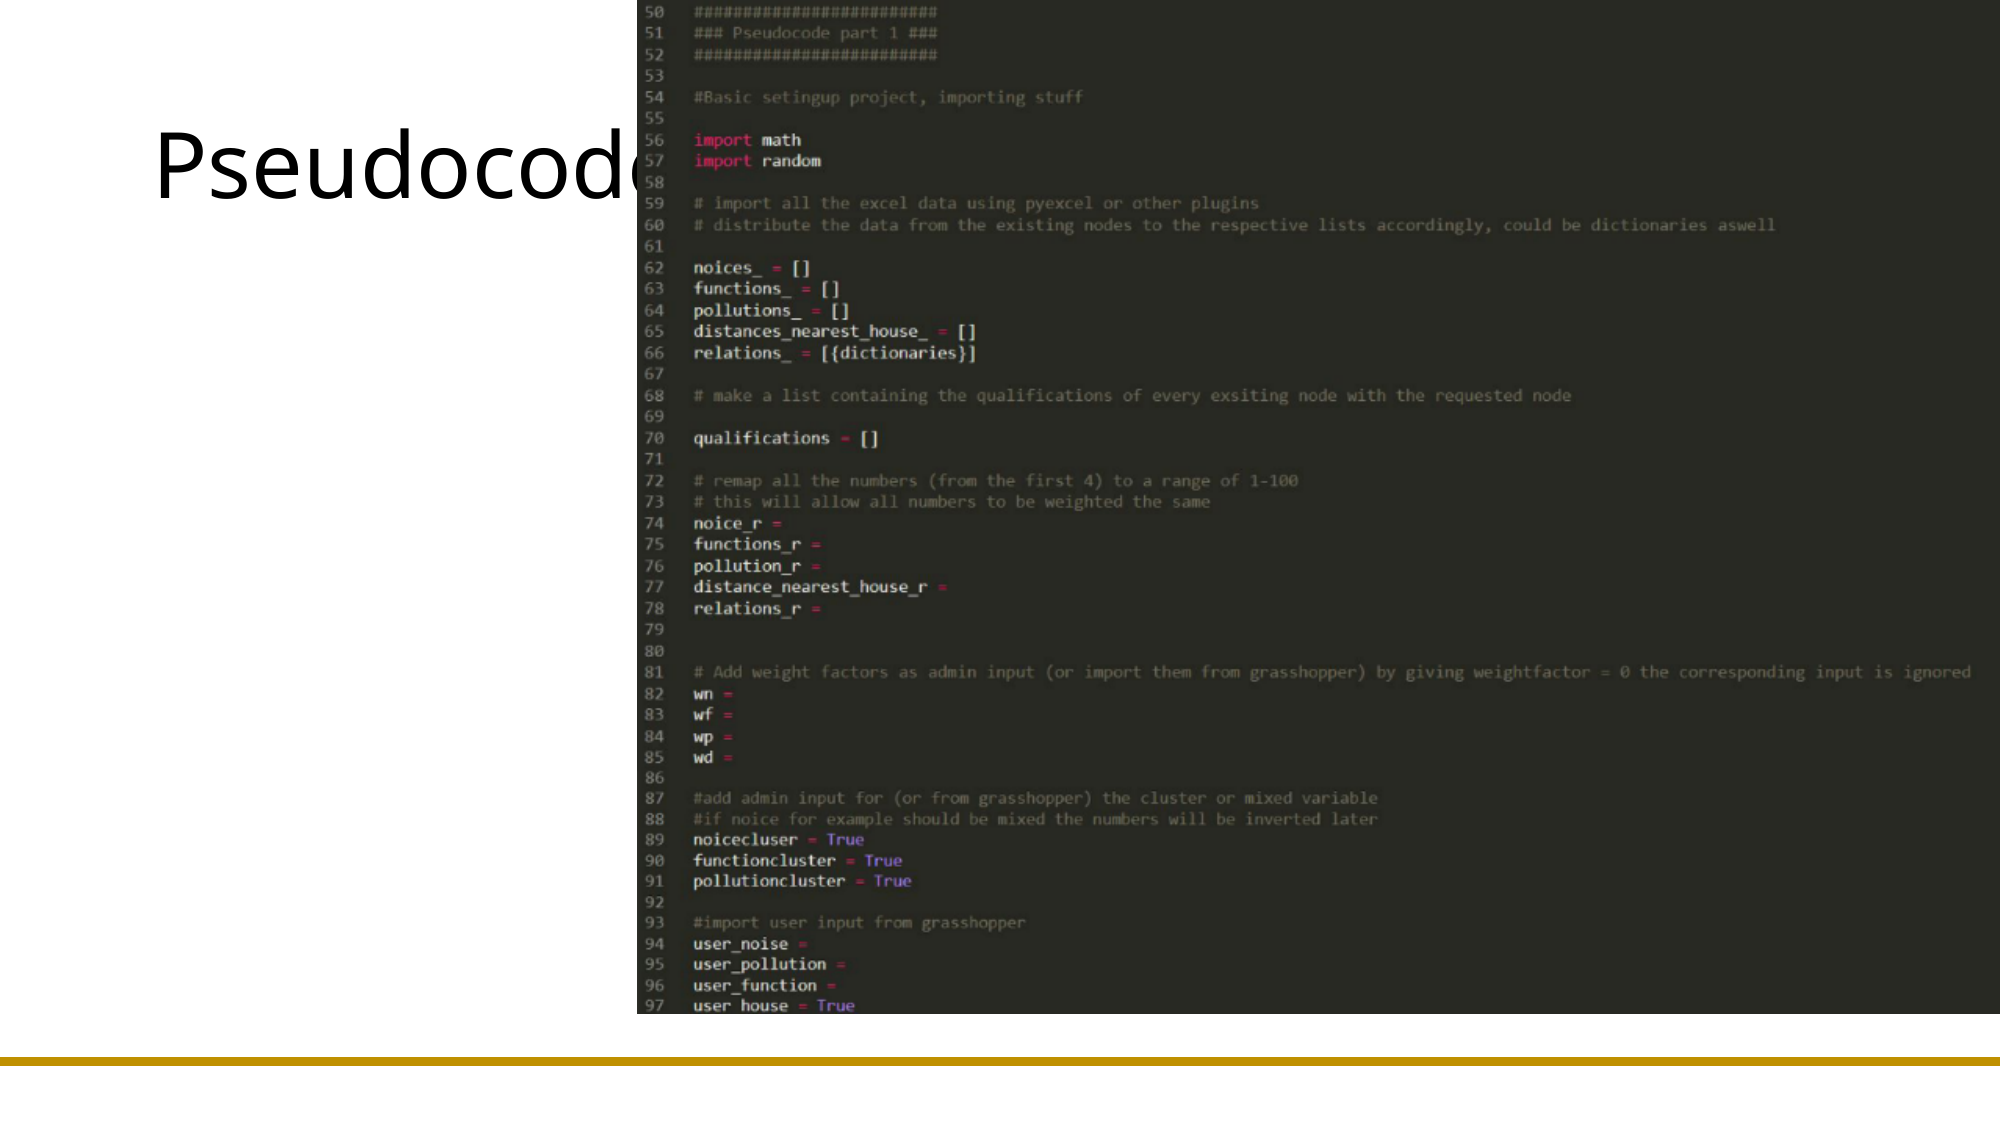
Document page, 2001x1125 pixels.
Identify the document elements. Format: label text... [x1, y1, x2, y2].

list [637, 0, 2000, 1014]
title Pseudocode [137, 59, 637, 278]
